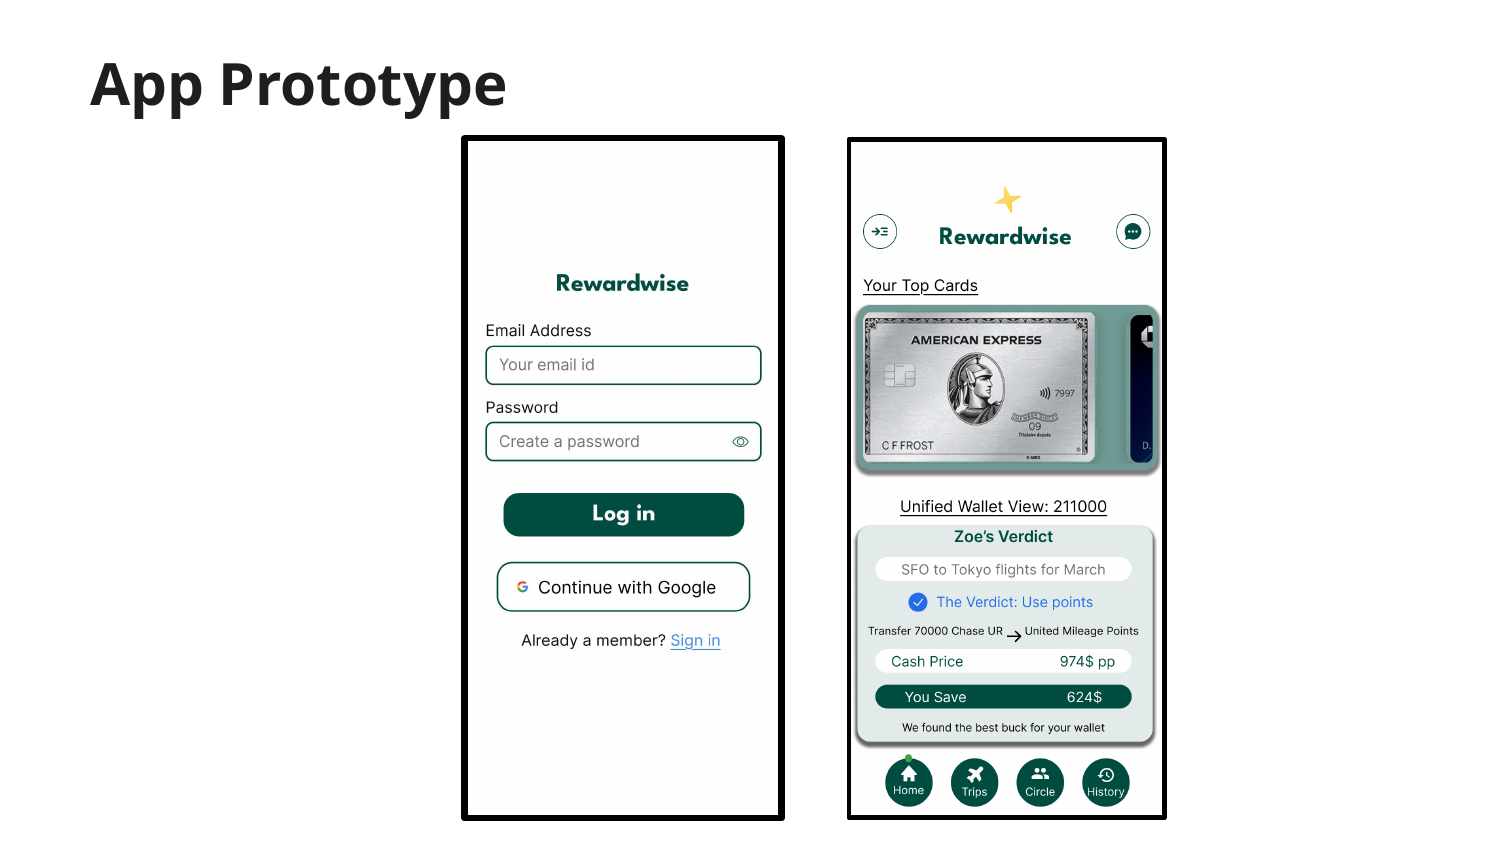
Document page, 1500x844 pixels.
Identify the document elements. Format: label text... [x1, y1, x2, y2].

text_box App Prototype [74, 44, 1425, 120]
picture [850, 141, 1163, 816]
picture [467, 141, 779, 816]
